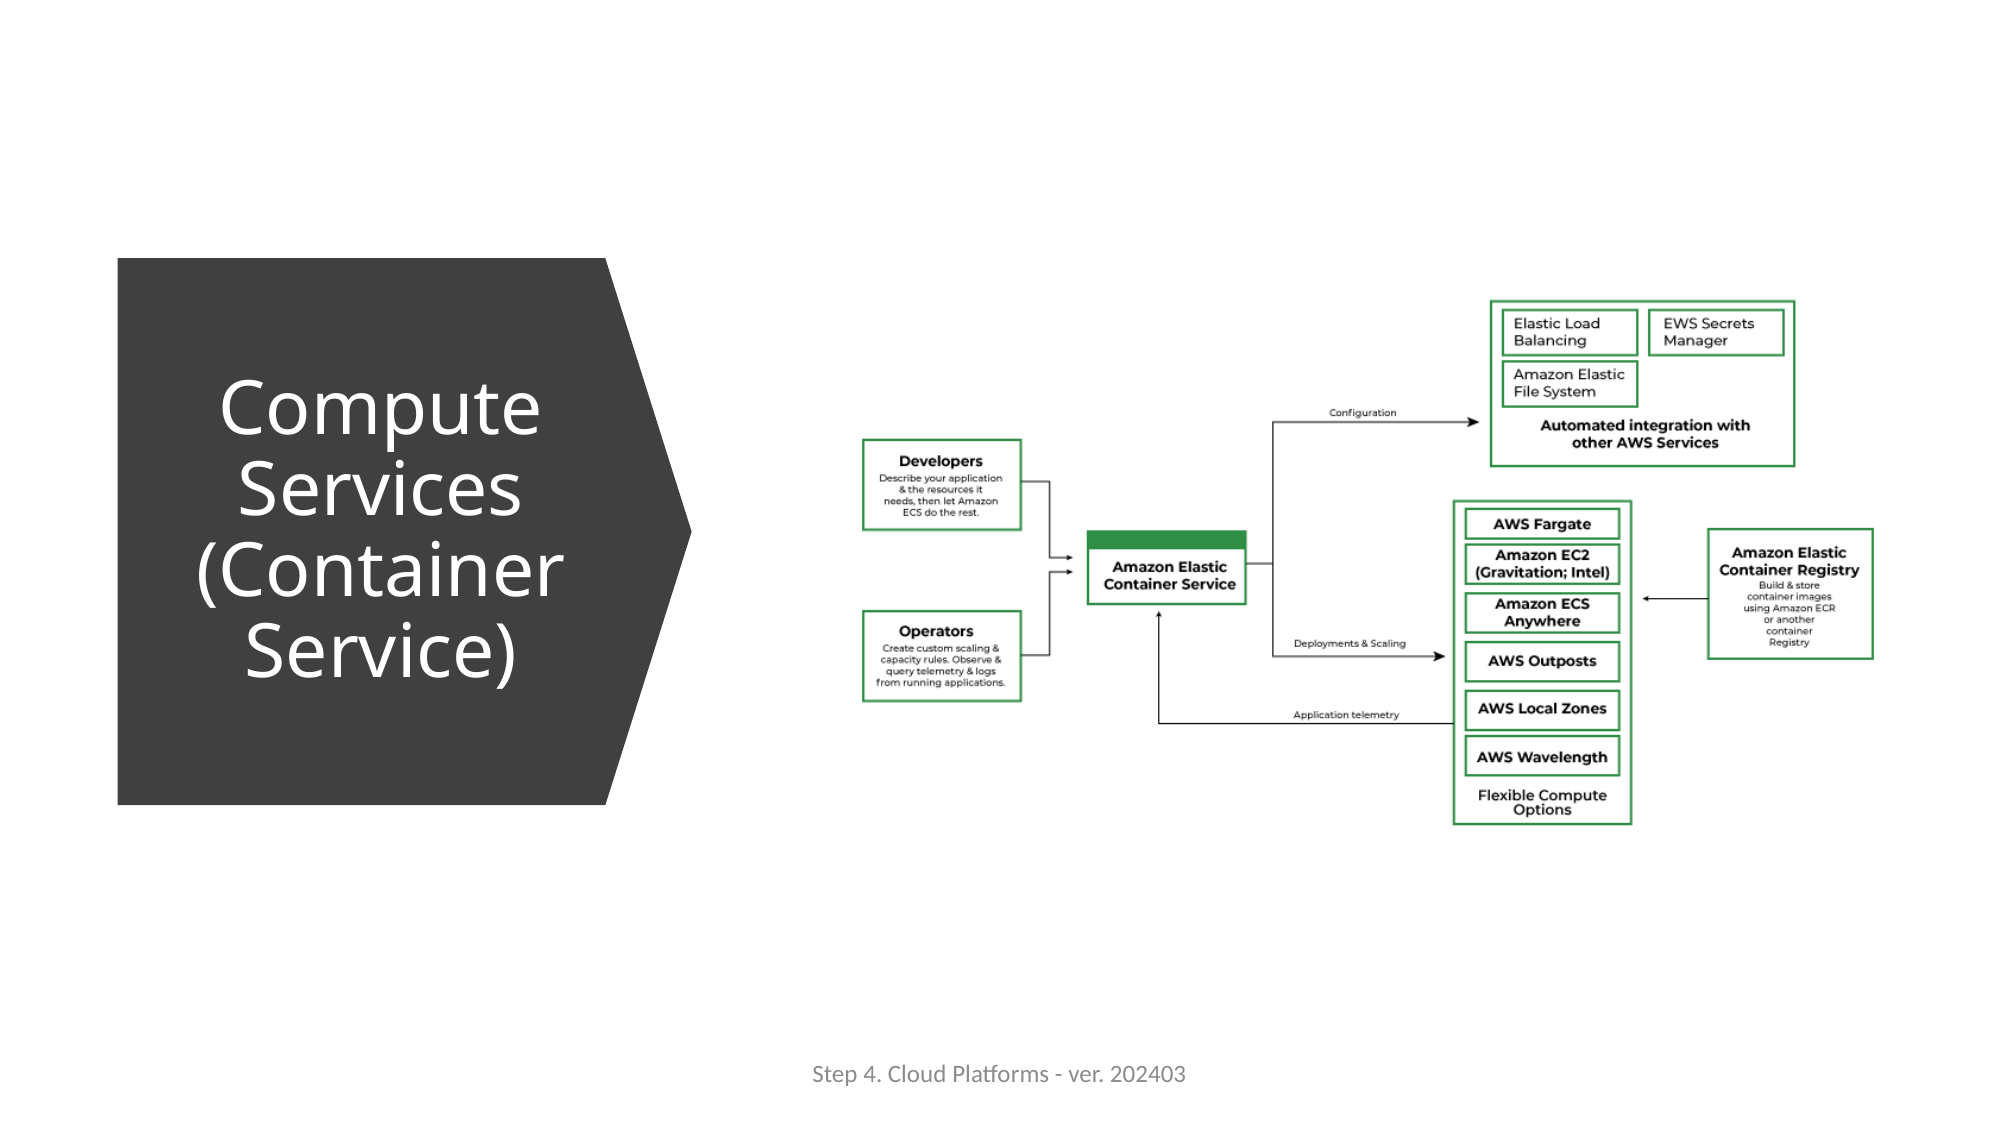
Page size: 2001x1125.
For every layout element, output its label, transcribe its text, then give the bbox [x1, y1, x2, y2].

picture [773, 283, 1962, 842]
text_box [116, 257, 693, 807]
title Compute Services (Container Service) [145, 322, 616, 741]
footer Step 4. Cloud Platforms - ver. 202403 [662, 1042, 1338, 1103]
